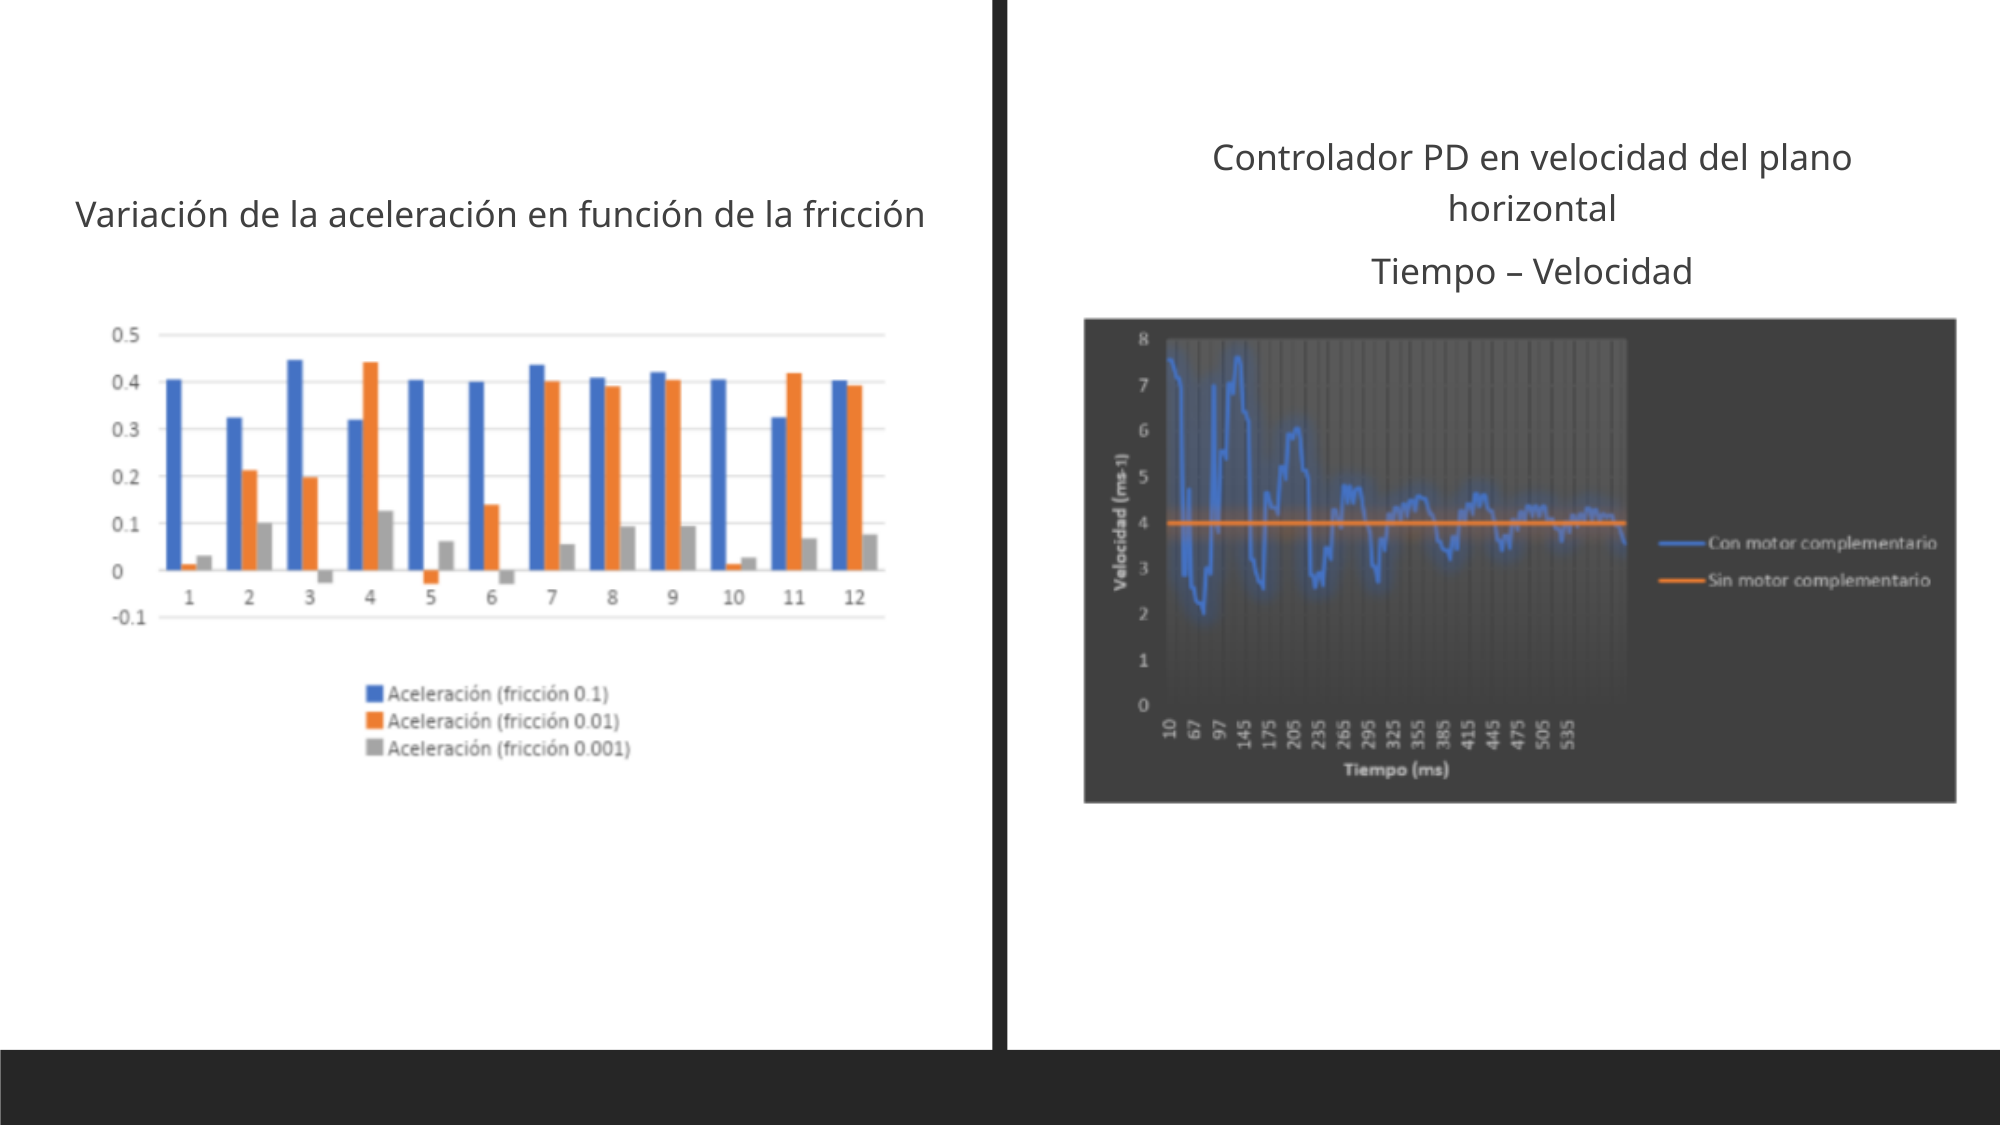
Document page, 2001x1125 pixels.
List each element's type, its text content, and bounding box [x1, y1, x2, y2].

text_box Controlador PD en velocidad del plano horizontal Tiempo – Velocidad [1080, 0, 1952, 214]
picture [27, 285, 966, 796]
text_box [1009, 0, 2000, 1049]
text_box [991, 80, 1009, 1049]
text_box [0, 0, 991, 1049]
picture [1032, 292, 2000, 833]
text_box [0, 1049, 2000, 1125]
text_box Variación de la aceleración en función de la fricción [27, 0, 1033, 80]
